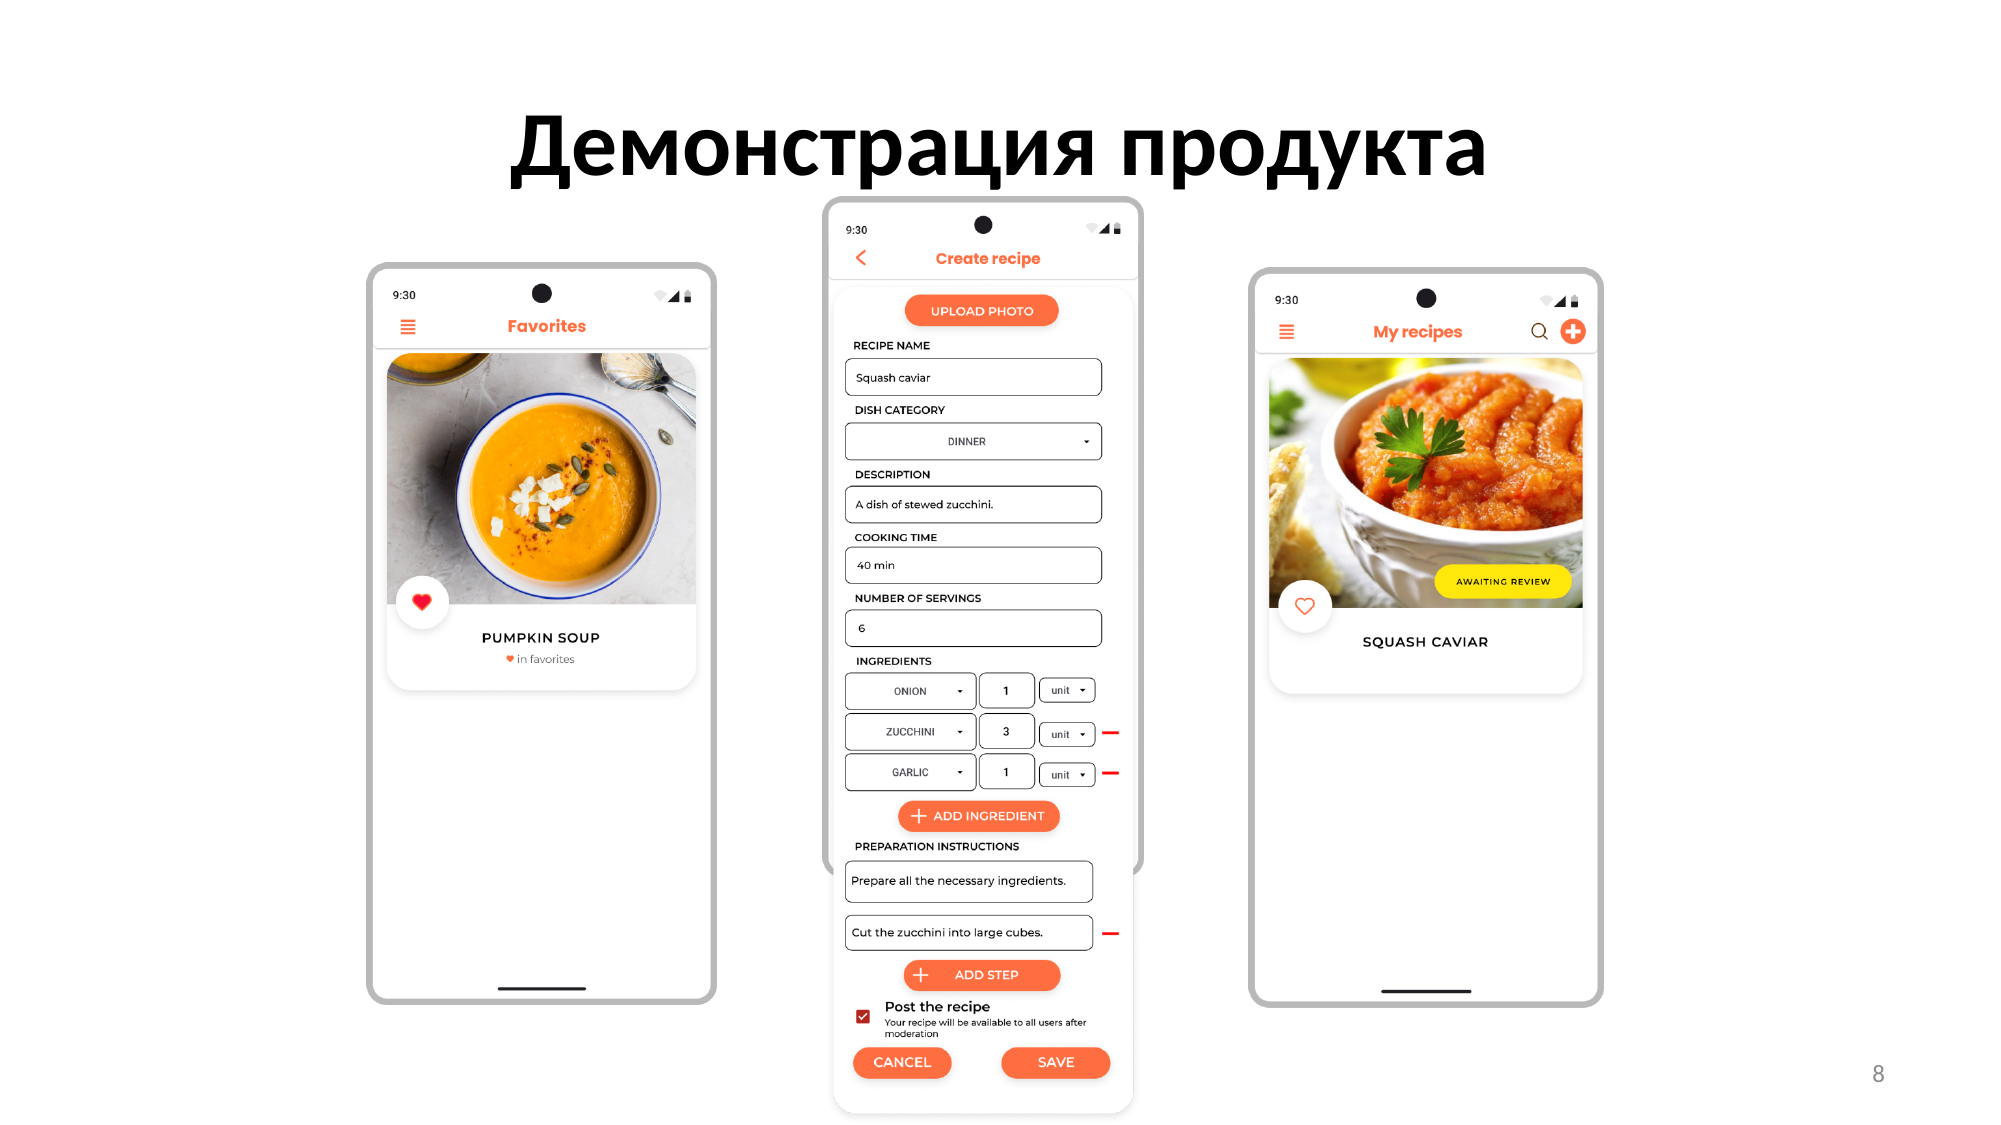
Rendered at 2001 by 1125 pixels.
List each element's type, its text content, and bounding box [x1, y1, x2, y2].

title Демонстрация продукта [99, 45, 1900, 233]
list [822, 195, 1144, 1125]
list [366, 262, 717, 1006]
slide_number 8 [1433, 1042, 1900, 1103]
picture [1247, 266, 1604, 1041]
